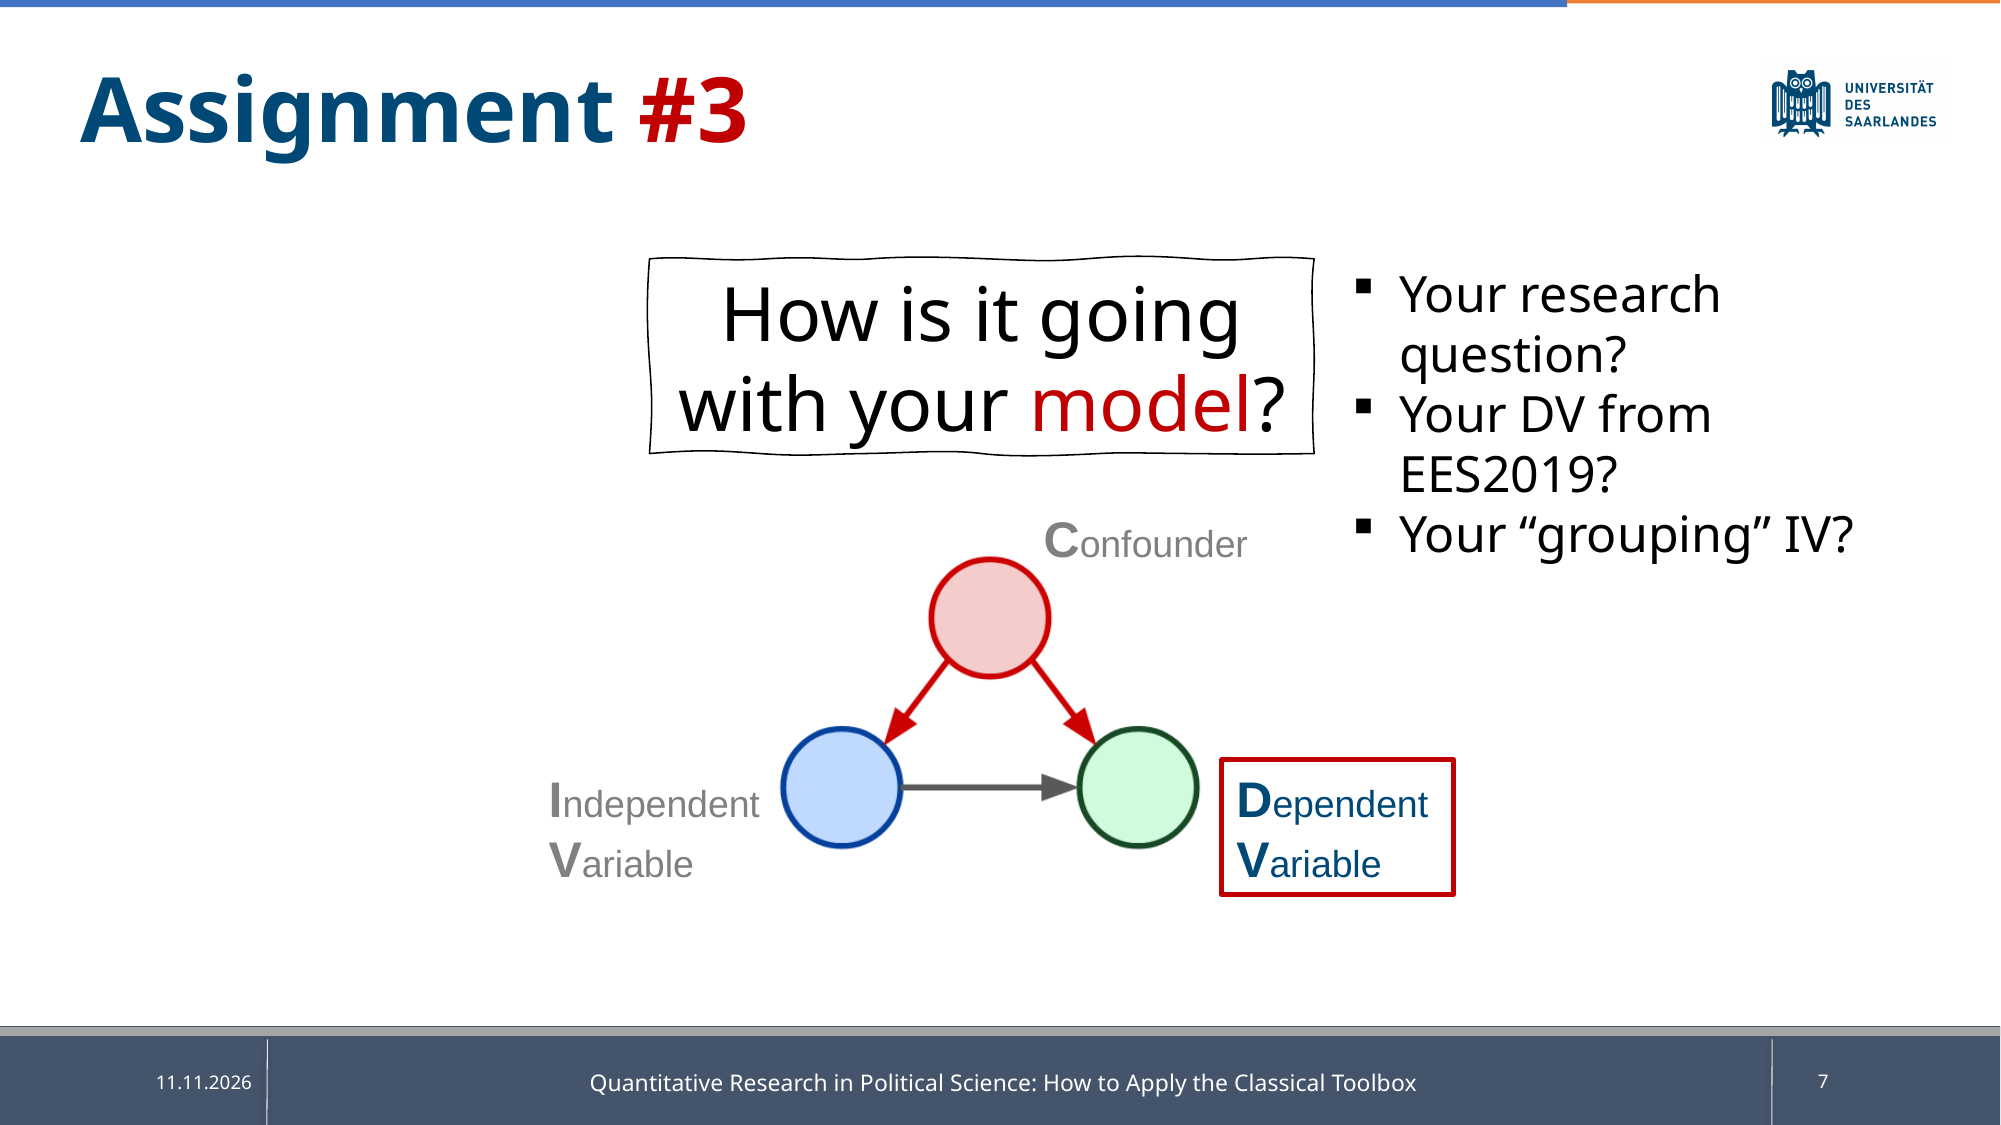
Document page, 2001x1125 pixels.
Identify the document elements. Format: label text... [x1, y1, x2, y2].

text_box Confounder [1227, 499, 1263, 575]
slide_number 7 [1803, 1052, 2000, 1113]
text_box Dependent Variable [1227, 759, 1454, 895]
footer Quantitative Research in Political Science: How to Apply the Classical Toolbox [266, 1052, 1741, 1113]
picture [757, 467, 1221, 913]
picture [1763, 63, 1945, 144]
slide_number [65, 1053, 267, 1113]
text_box Your research question? Your DV from EES2019? Your “grouping” IV? [1337, 255, 1958, 571]
text_box Independent Variable [533, 759, 752, 895]
text_box How is it going with your model? [647, 256, 1315, 456]
text_box Assignment #3 [65, 57, 1520, 170]
